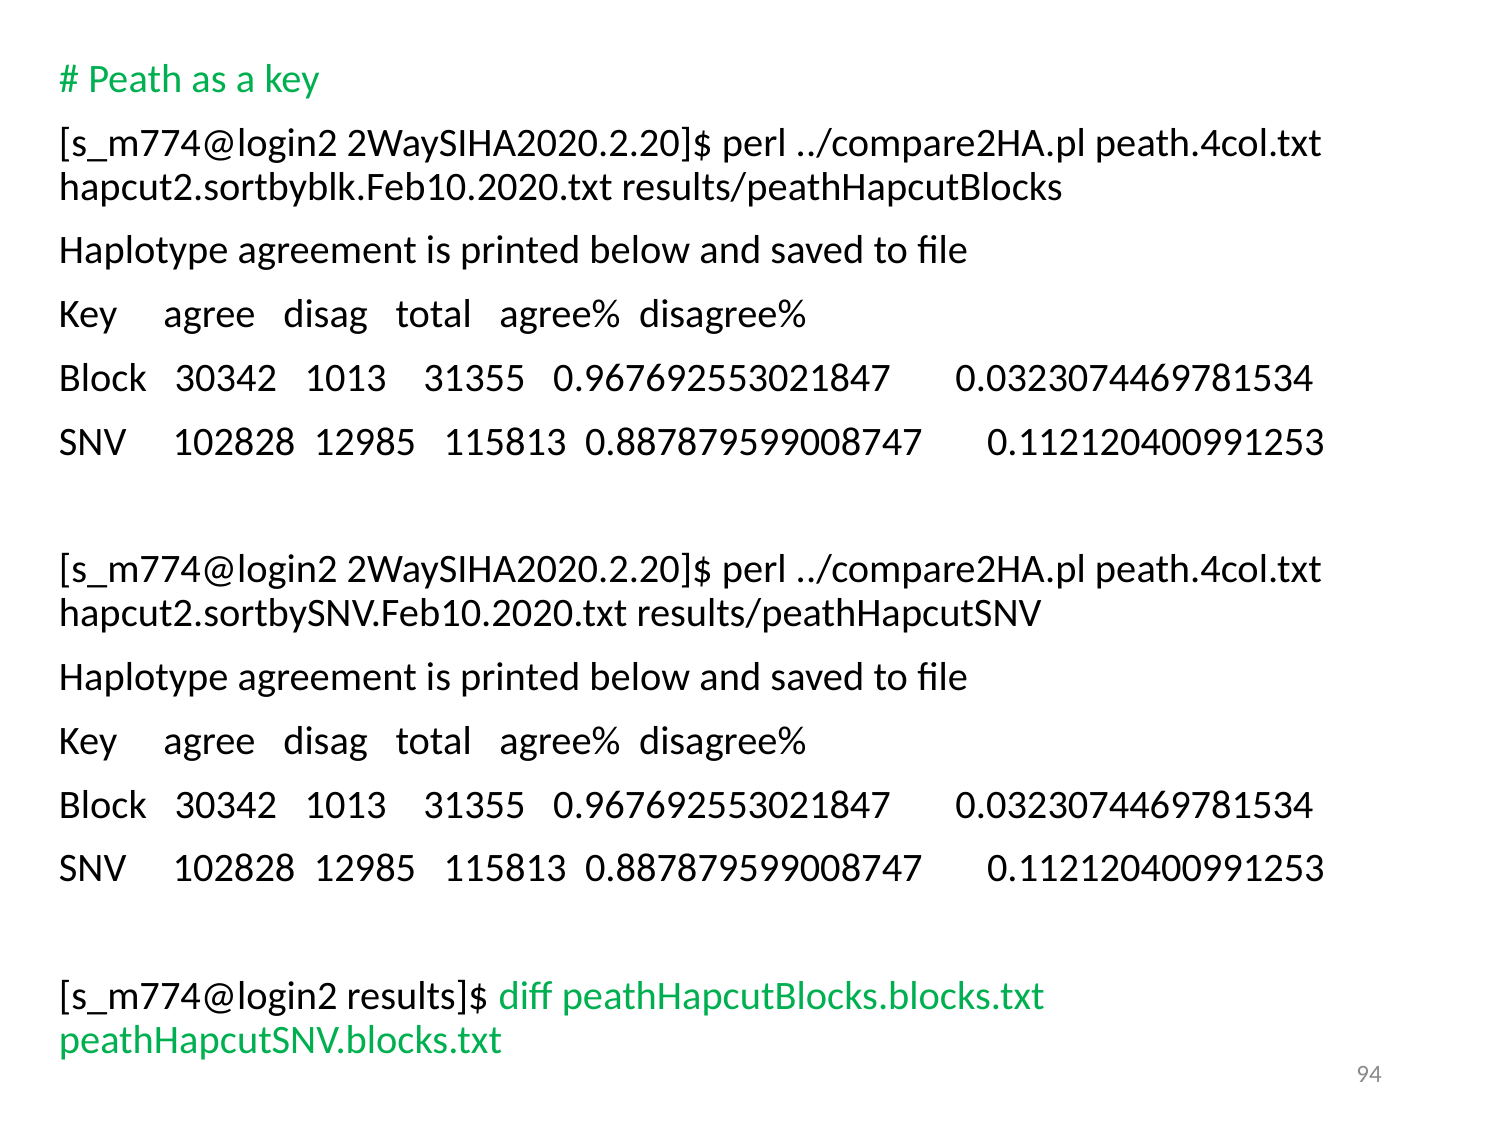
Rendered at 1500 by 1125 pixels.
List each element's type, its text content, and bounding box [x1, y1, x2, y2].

slide_number 94 [1059, 1042, 1397, 1103]
list # Peath as a key [s_m774@login2 2WaySIHA2020.2.20]$ perl ../compare2HA.pl peath.4col.txt hapcut2.sortbyblk.Feb10.2020.txt results/peathHapcutBlocks Haplotype agreement is printed below and saved to file Key agree disag total agree% disagree% Block 30342 1013 31355 0.967692553021847 0.0323074469781534 SNV 102828 12985 115813 0.887879599008747 0.112120400991253 [s_m774@login2 2WaySIHA2020.2.20]$ perl ../compare2HA.pl peath.4col.txt hapcut2.sortbySNV.Feb10.2020.txt results/peathHapcutSNV Haplotype agreement is printed below and saved to file Key agree disag total agree% disagree% Block 30342 1013 31355 0.967692553021847 0.0323074469781534 SNV 102828 12985 115813 0.887879599008747 0.112120400991253 [s_m774@login2 results]$ diff peathHapcutBlocks.blocks.txt peathHapcutSNV.blocks.txt [43, 50, 1453, 1075]
